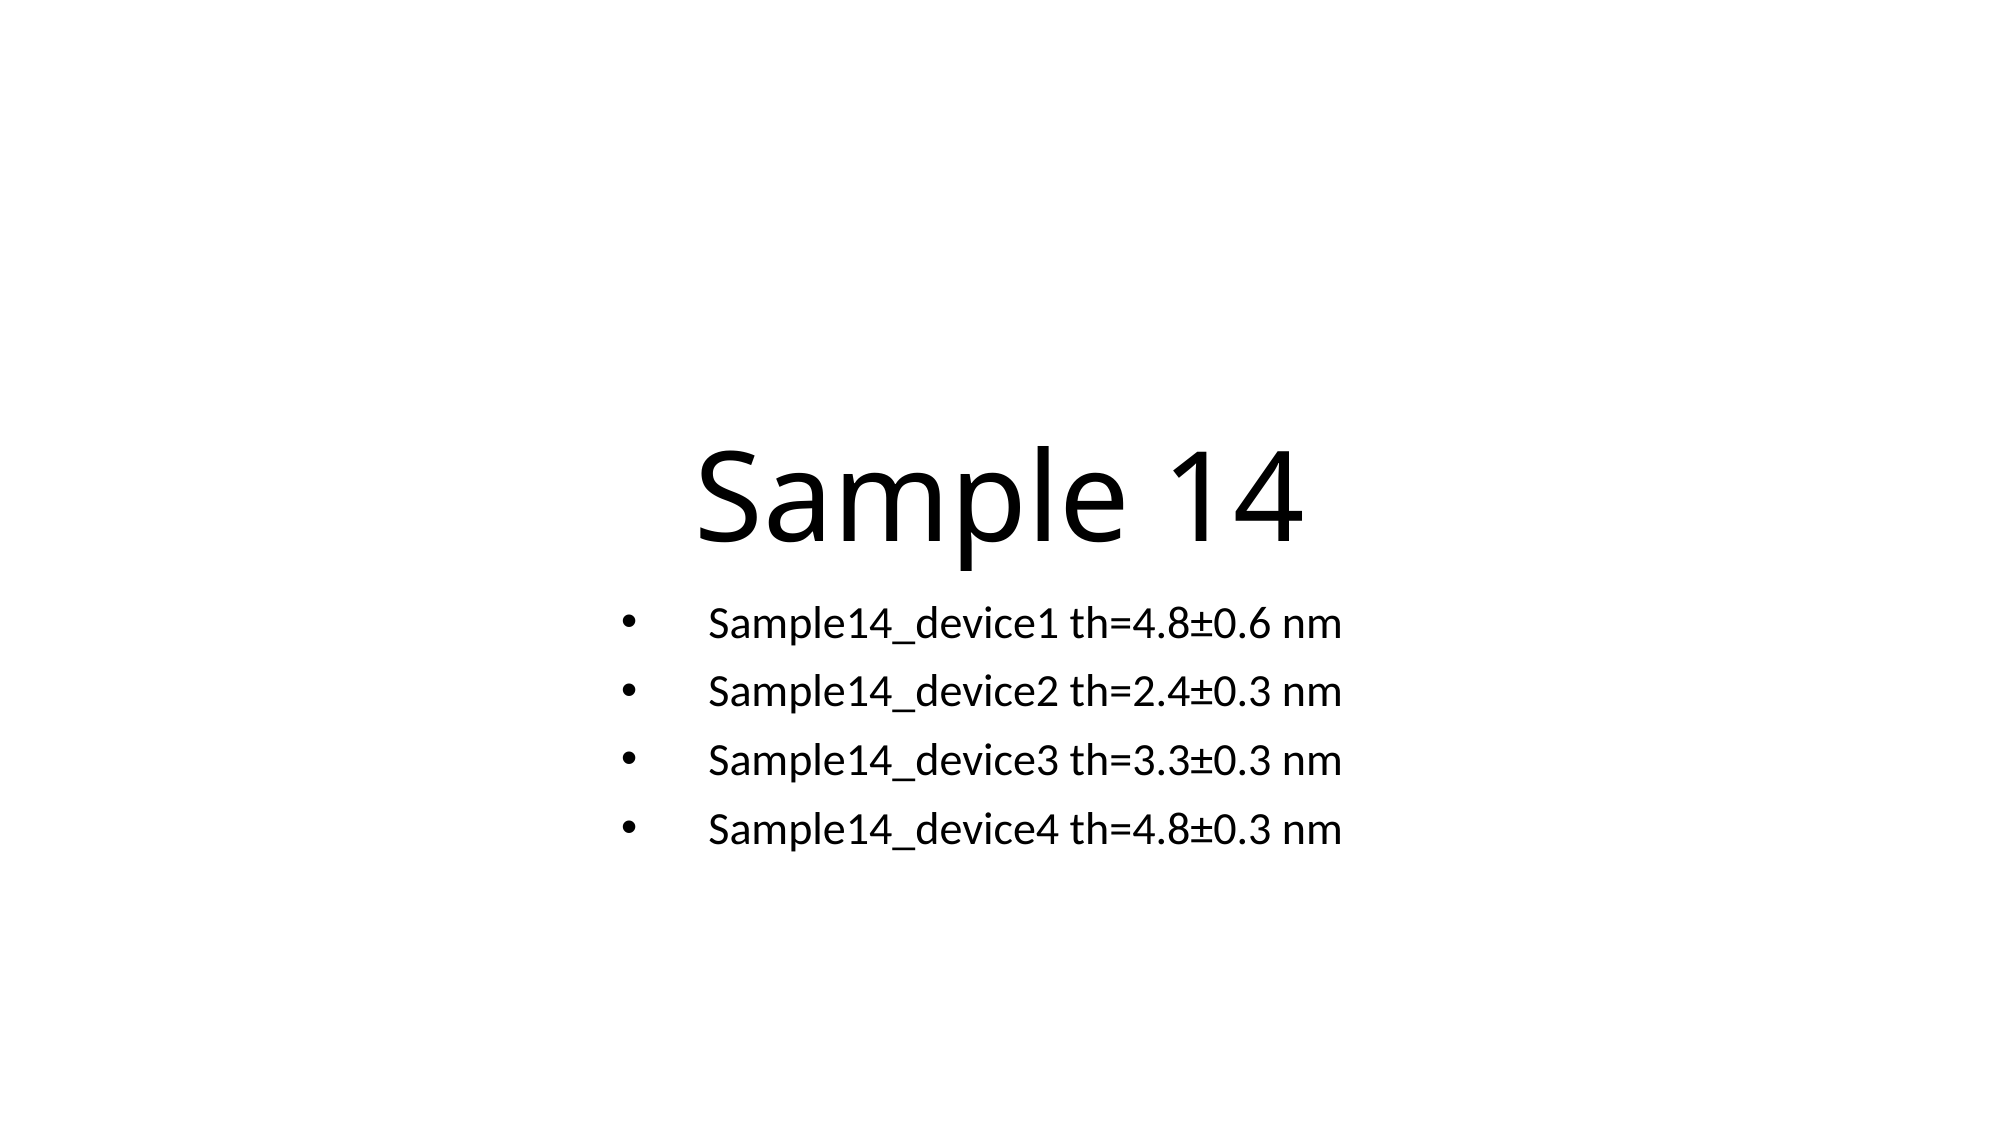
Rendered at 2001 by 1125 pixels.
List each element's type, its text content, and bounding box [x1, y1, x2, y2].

title Sample 14 [249, 184, 1750, 576]
subtitle Sample14_device1 th=4.8±0.6 nm Sample14_device2 th=2.4±0.3 nm Sample14_device3 th=3.3±0.3 nm Sample14_device4 th=4.8±0.3 nm [249, 590, 1750, 863]
